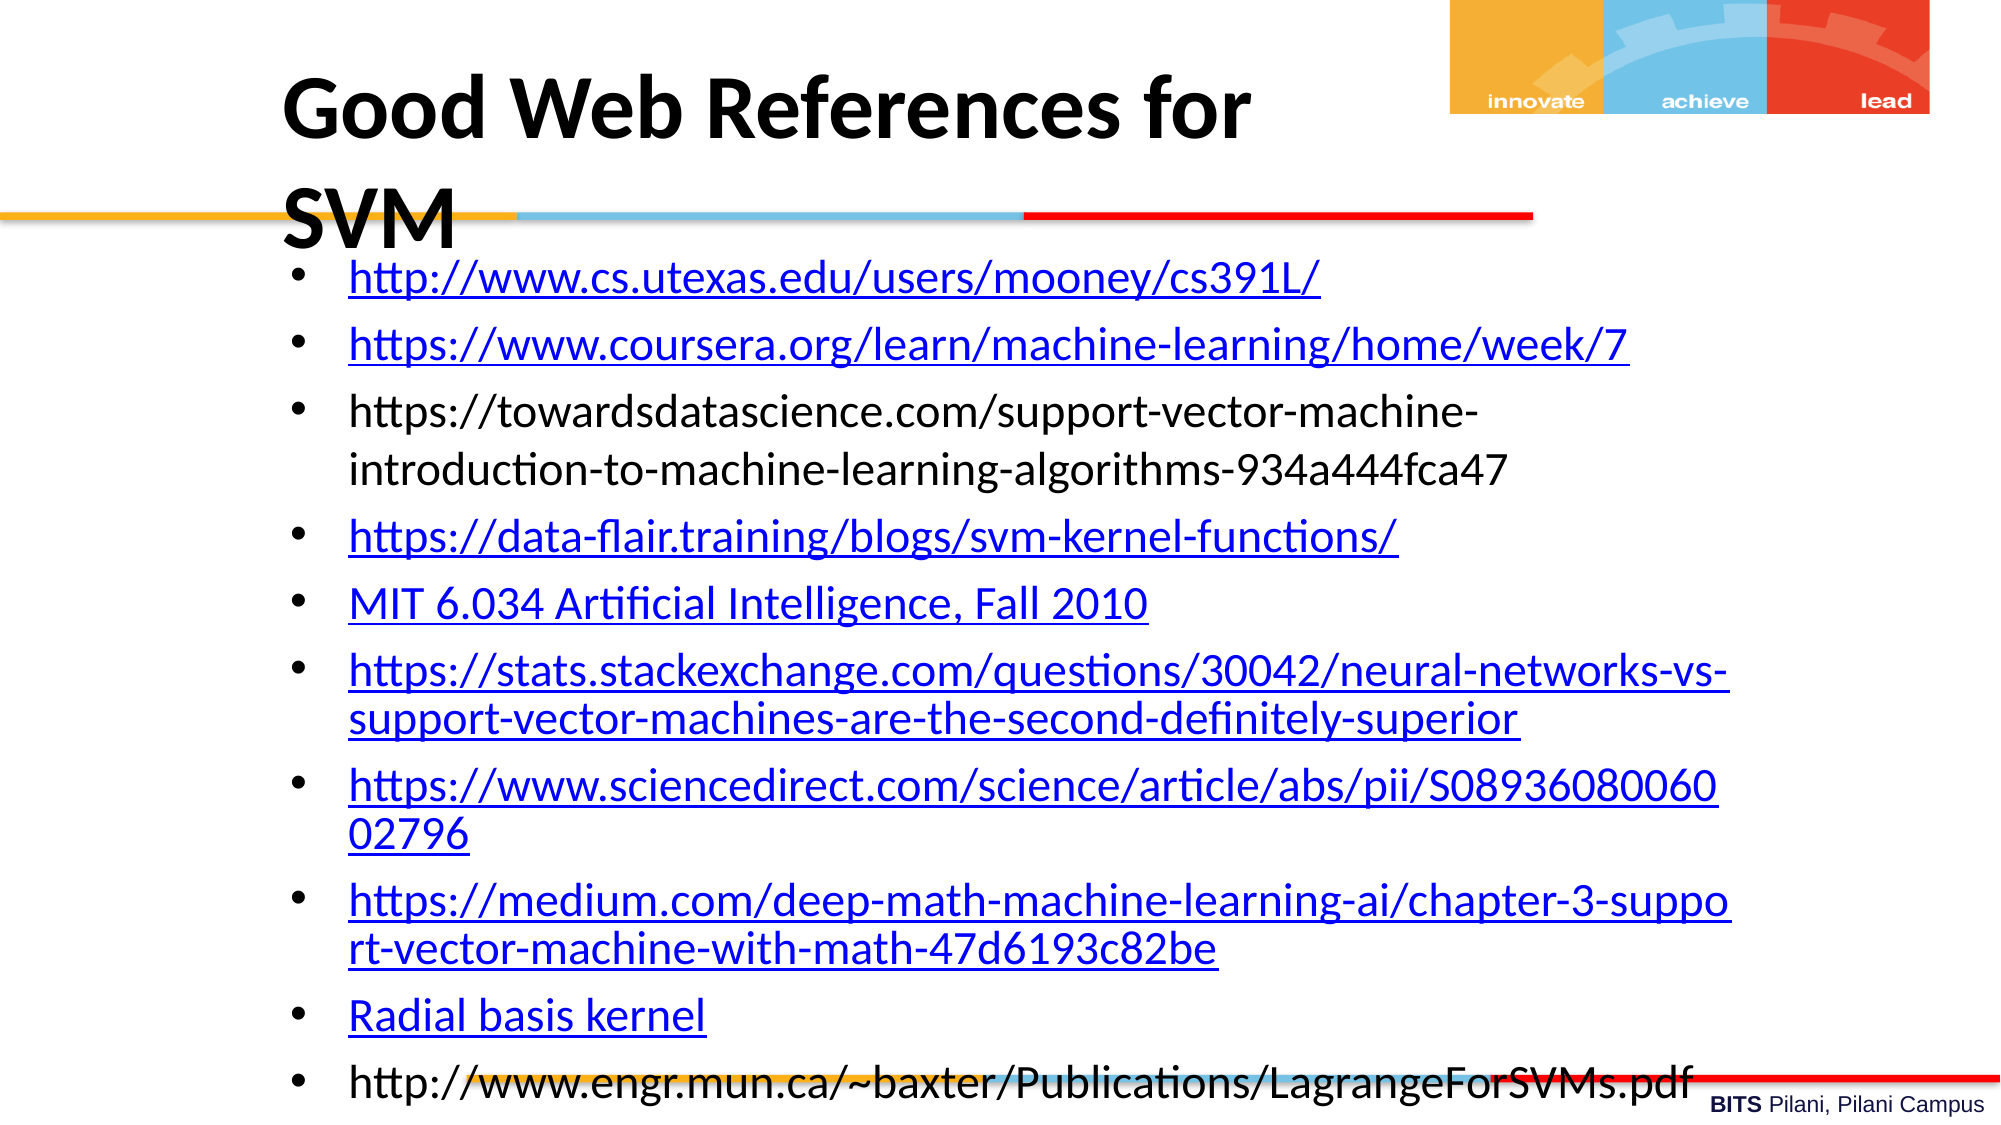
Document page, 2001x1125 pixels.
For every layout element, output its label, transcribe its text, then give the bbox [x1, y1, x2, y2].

text_box Good Web References for SVM [267, 87, 1466, 227]
list http://www.cs.utexas.edu/users/mooney/cs391L/ https://www.coursera.org/learn/machine-learning/home/week/7 https://towardsdatascience.com/support-vector-machine-introduction-to-machine-learning-algorithms-934a444fca47 https://data-flair.training/blogs/svm-kernel-functions/ MIT 6.034 Artificial Intelligence, Fall 2010 https://stats.stackexchange.com/questions/30042/neural-networks-vs-support-vector-machines-are-the-second-definitely-superior https://www.sciencedirect.com/science/article/abs/pii/S0893608006002796 https://medium.com/deep-math-machine-learning-ai/chapter-3-support-vector-machine-with-math-47d6193c82be Radial basis kernel http://www.engr.mun.ca/~baxter/Publications/LagrangeForSVMs.pdf [275, 237, 1750, 980]
picture [1449, 0, 1930, 114]
